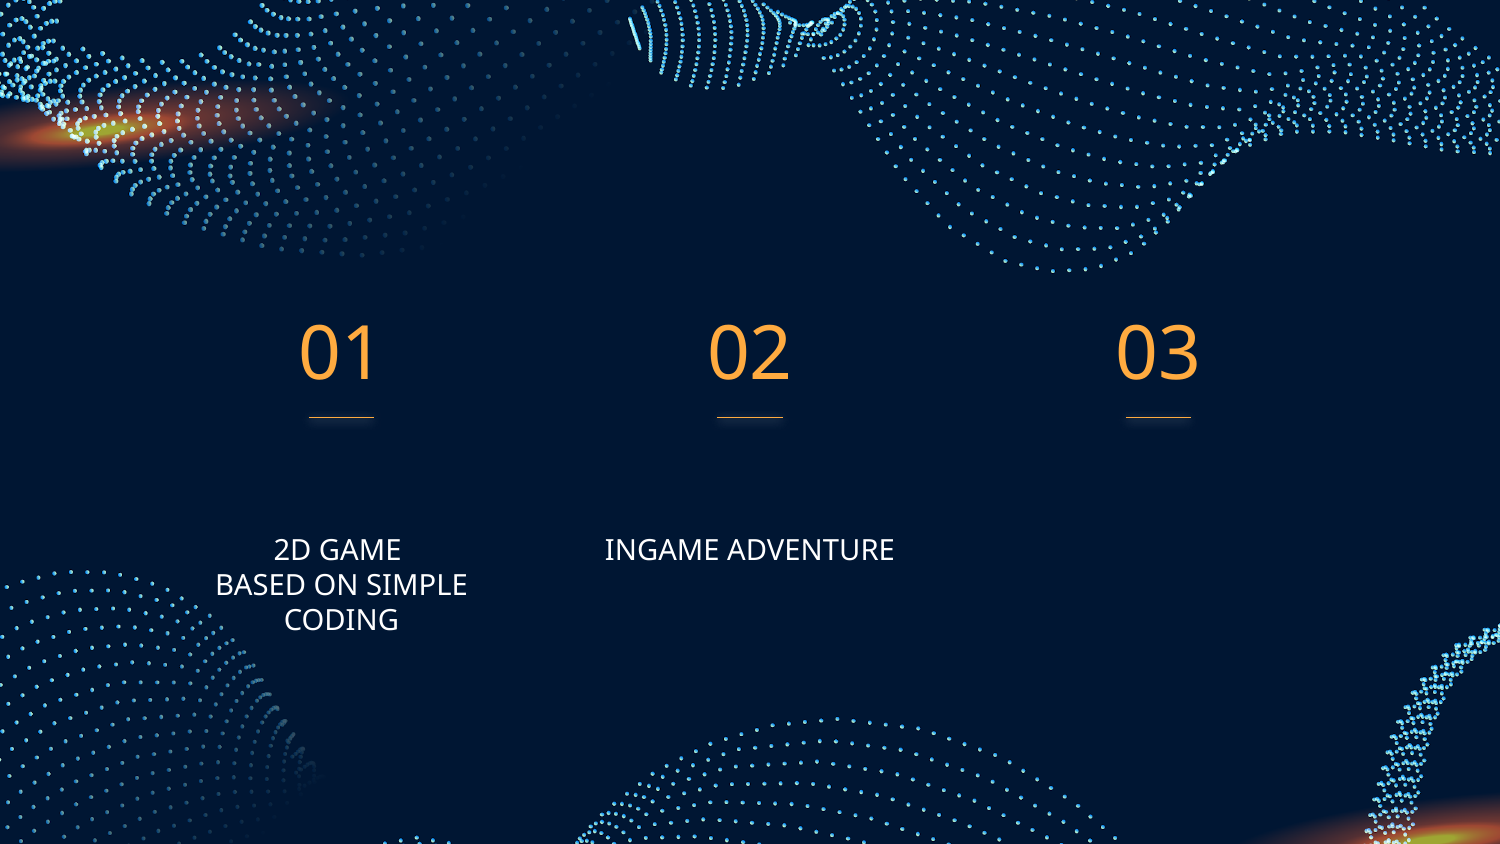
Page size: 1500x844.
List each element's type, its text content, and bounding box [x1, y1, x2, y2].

subtitle 2D GAME BASED ON SIMPLE CODING [171, 516, 512, 719]
title 01 [171, 290, 512, 410]
title 02 [580, 290, 920, 410]
picture [0, 0, 1500, 844]
title 03 [988, 290, 1328, 410]
subtitle INGAME ADVENTURE [580, 516, 920, 719]
